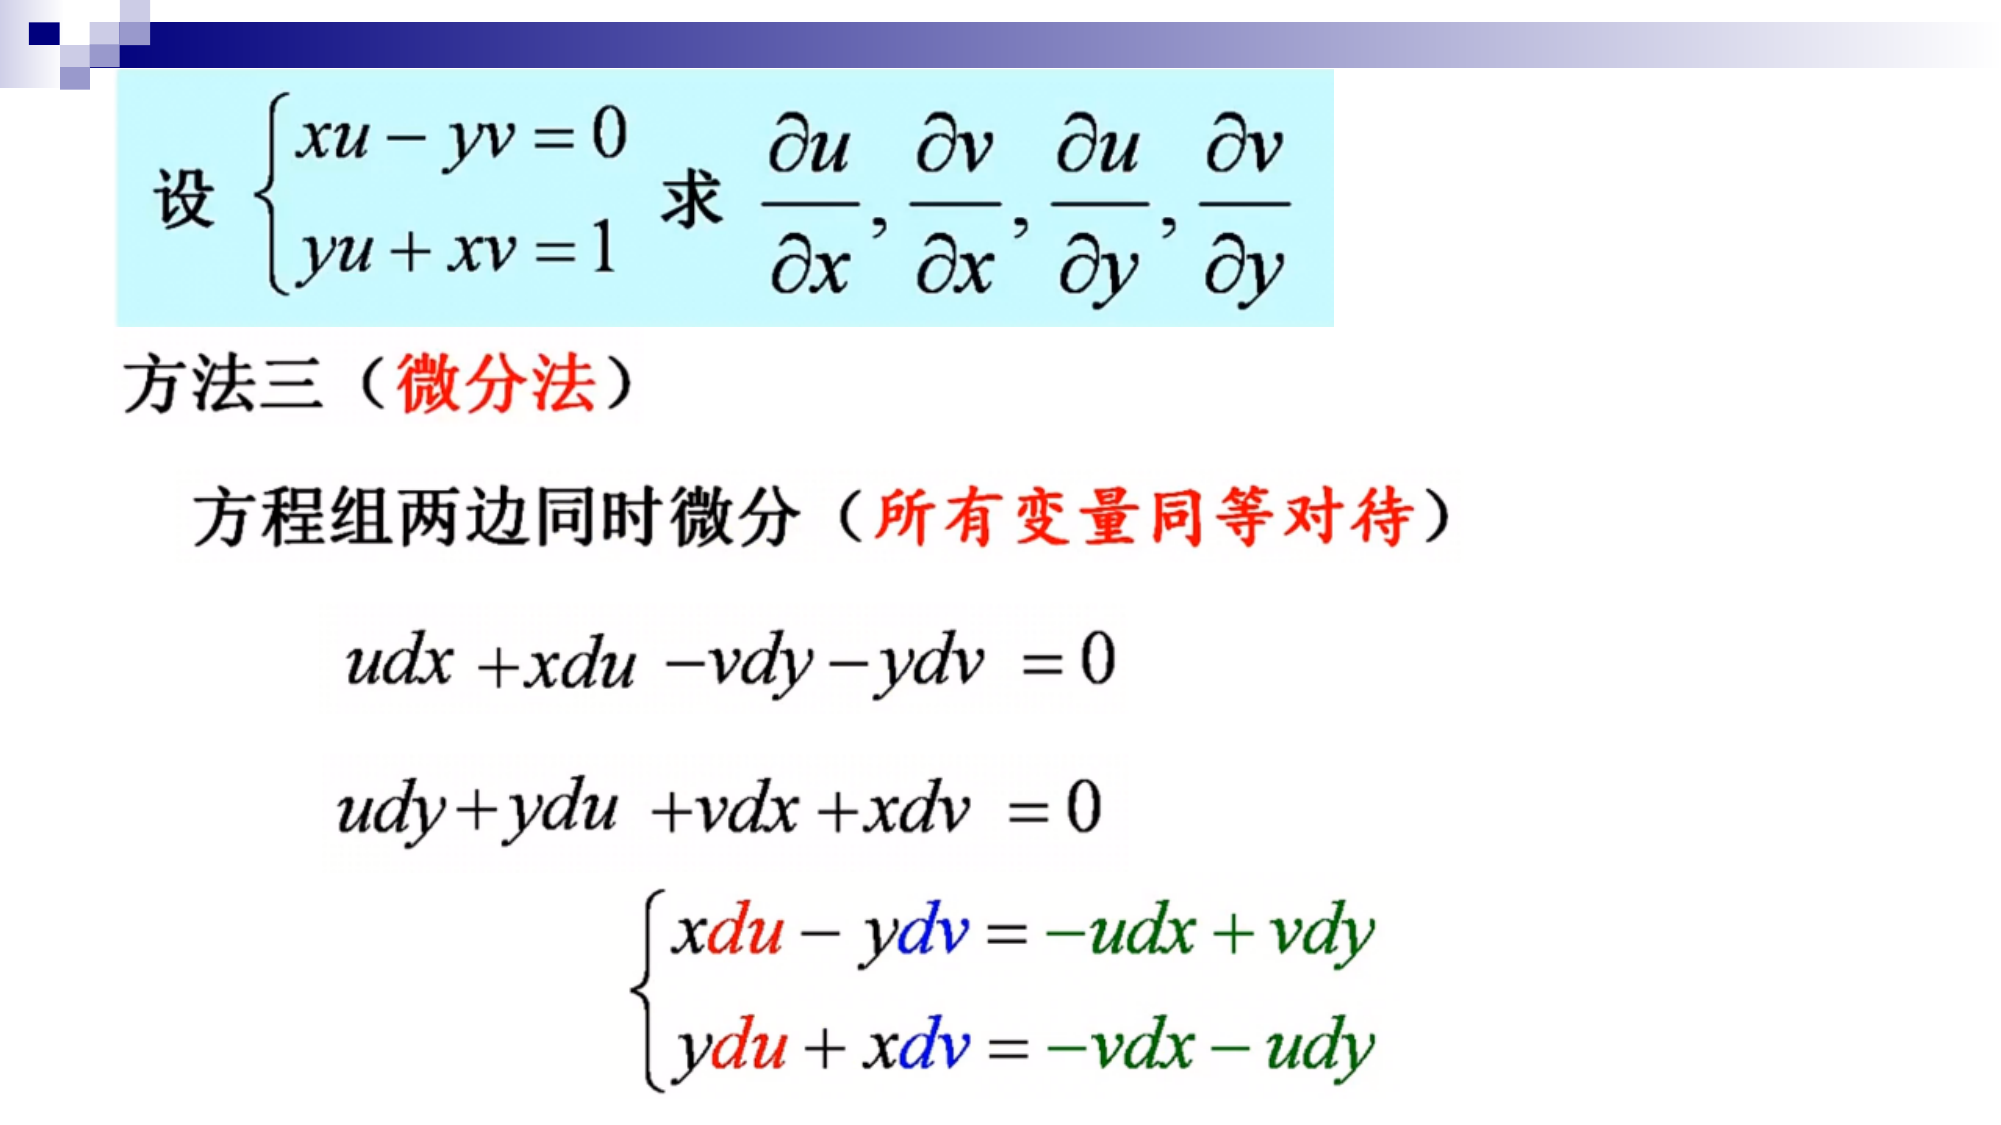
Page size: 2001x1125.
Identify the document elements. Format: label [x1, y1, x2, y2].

picture [319, 602, 1129, 714]
picture [113, 69, 1334, 428]
picture [322, 753, 1400, 1099]
picture [174, 467, 1464, 563]
